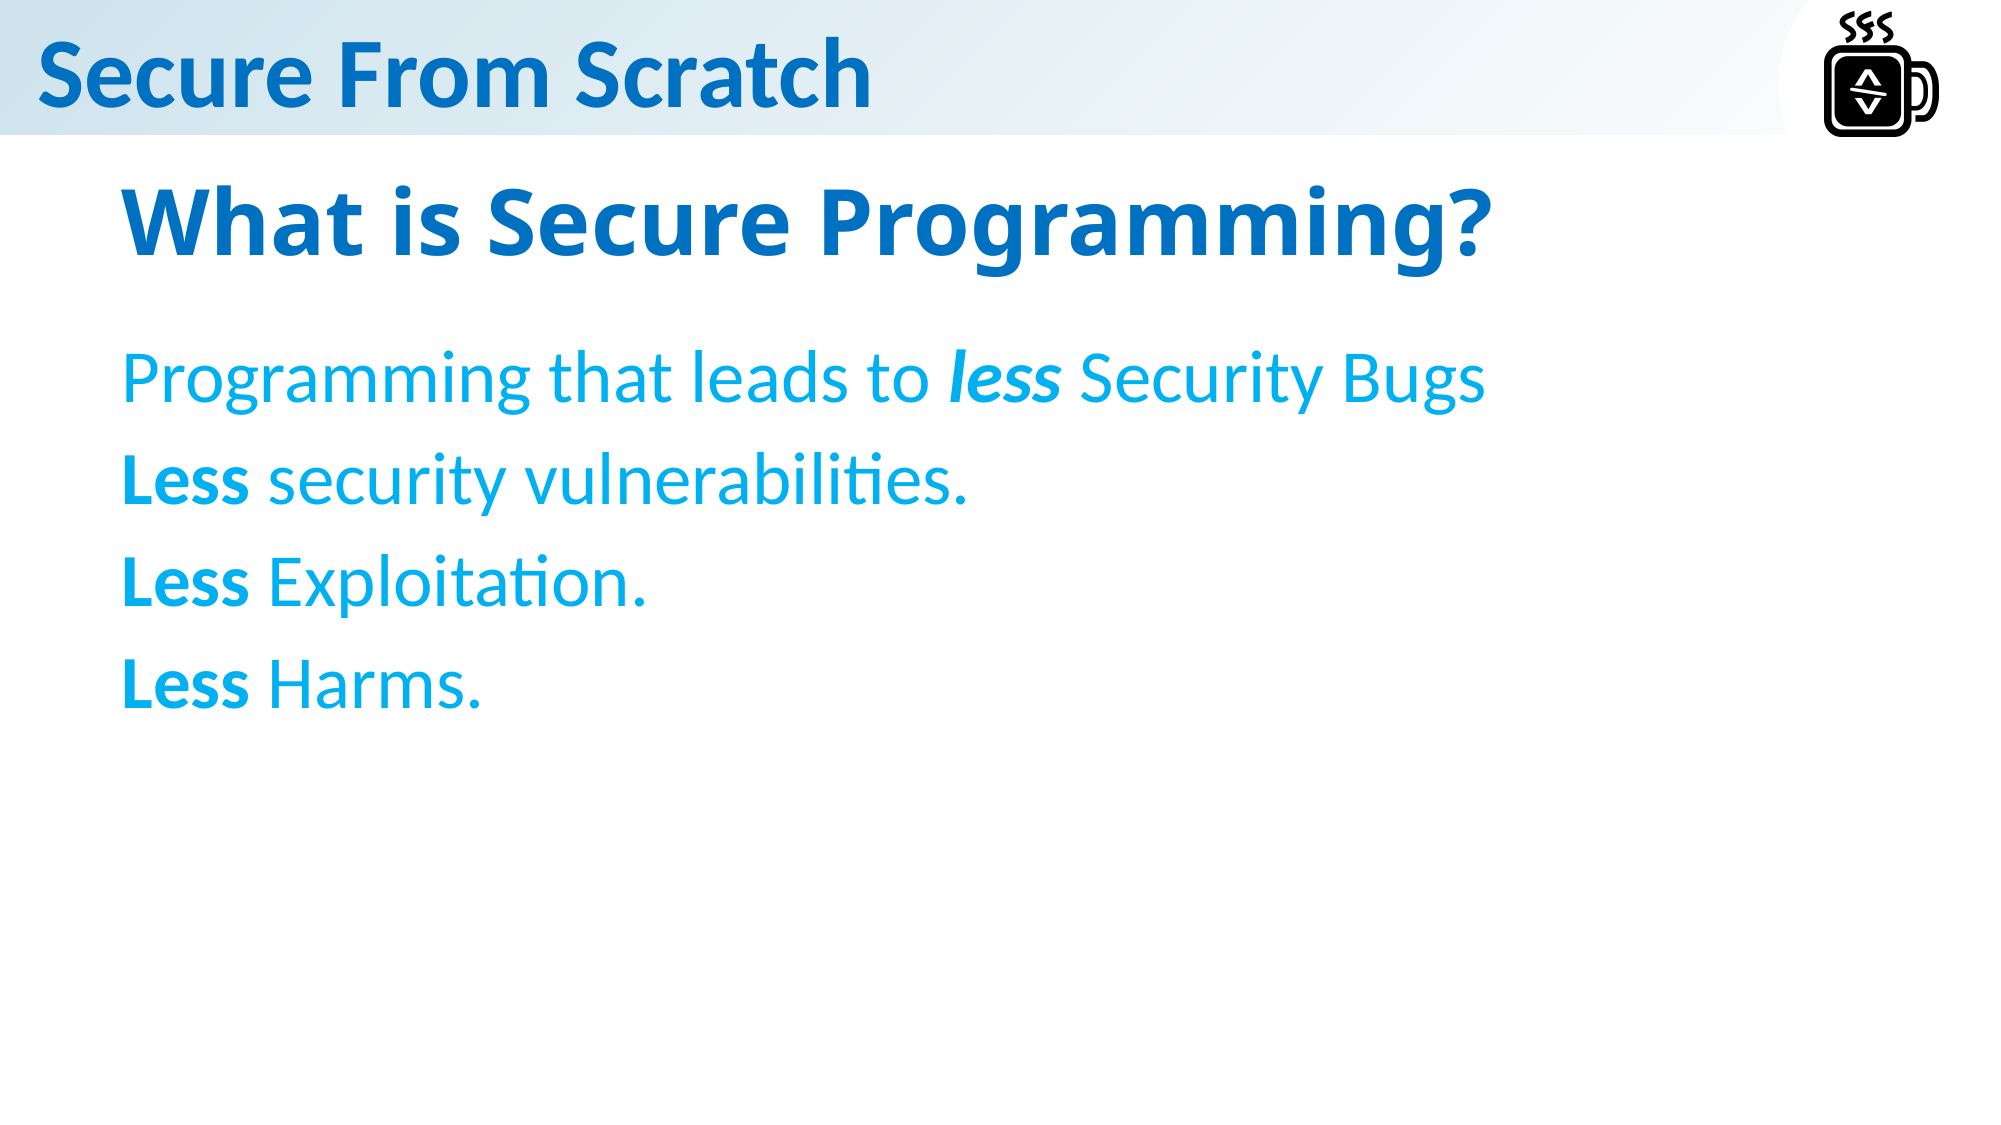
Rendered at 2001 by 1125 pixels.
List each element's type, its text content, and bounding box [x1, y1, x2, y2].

list Programming that leads to less Security Bugs Less security vulnerabilities. Less Exploitation. Less Harms. [106, 330, 1973, 1085]
title What is Secure Programming? [106, 156, 2000, 296]
picture [1824, 11, 1939, 137]
